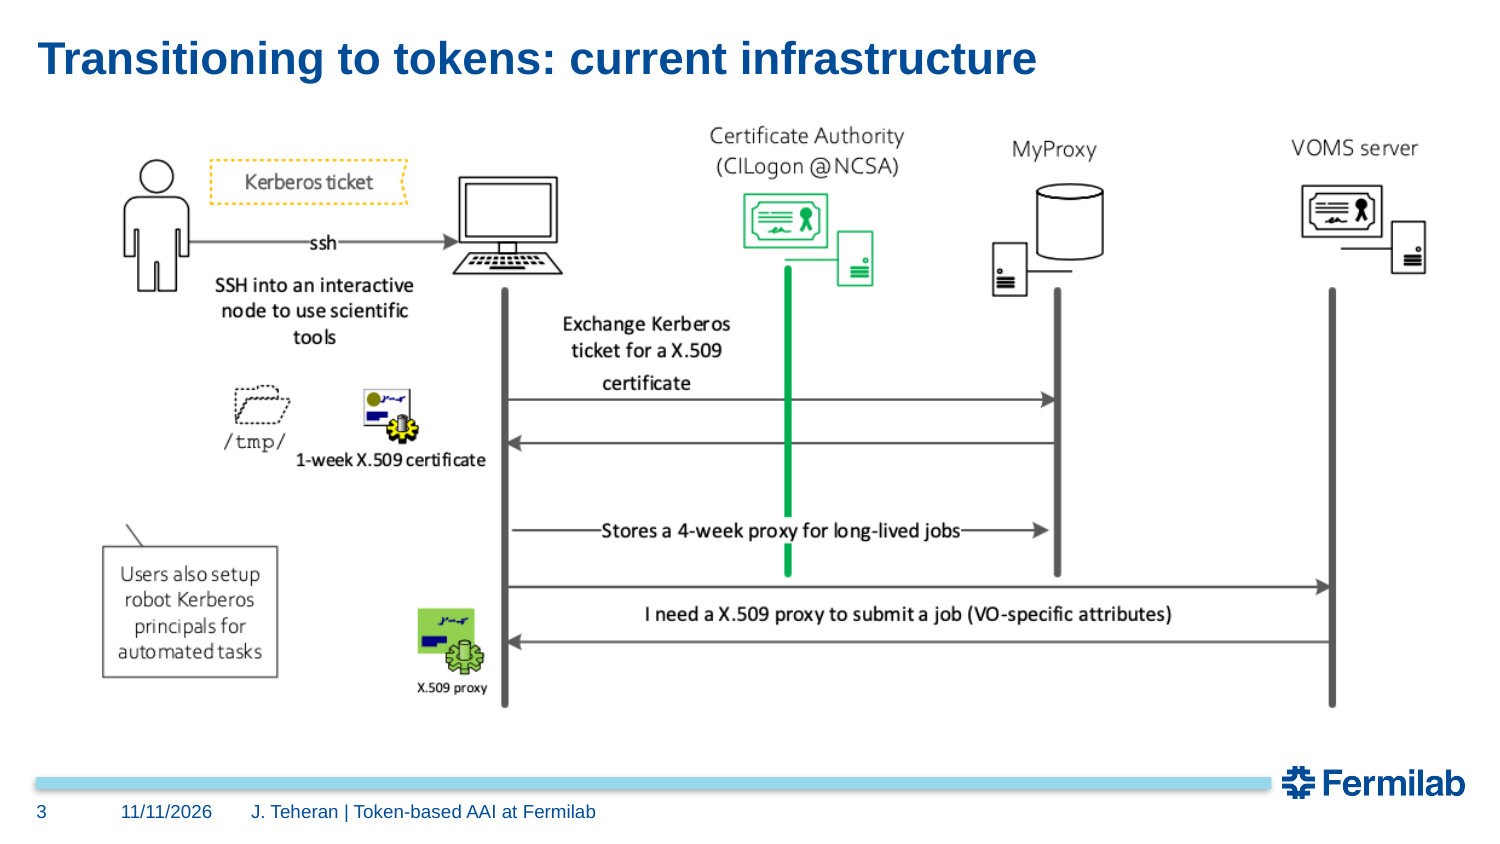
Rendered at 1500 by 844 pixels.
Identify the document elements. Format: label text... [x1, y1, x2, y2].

picture [1282, 766, 1465, 799]
title Transitioning to tokens: current infrastructure [37, 30, 1463, 84]
footer J. Teheran | Token-based AAI at Fermilab [251, 800, 1279, 831]
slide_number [120, 800, 232, 830]
slide_number 3 [36, 800, 105, 830]
picture [55, 124, 1445, 720]
